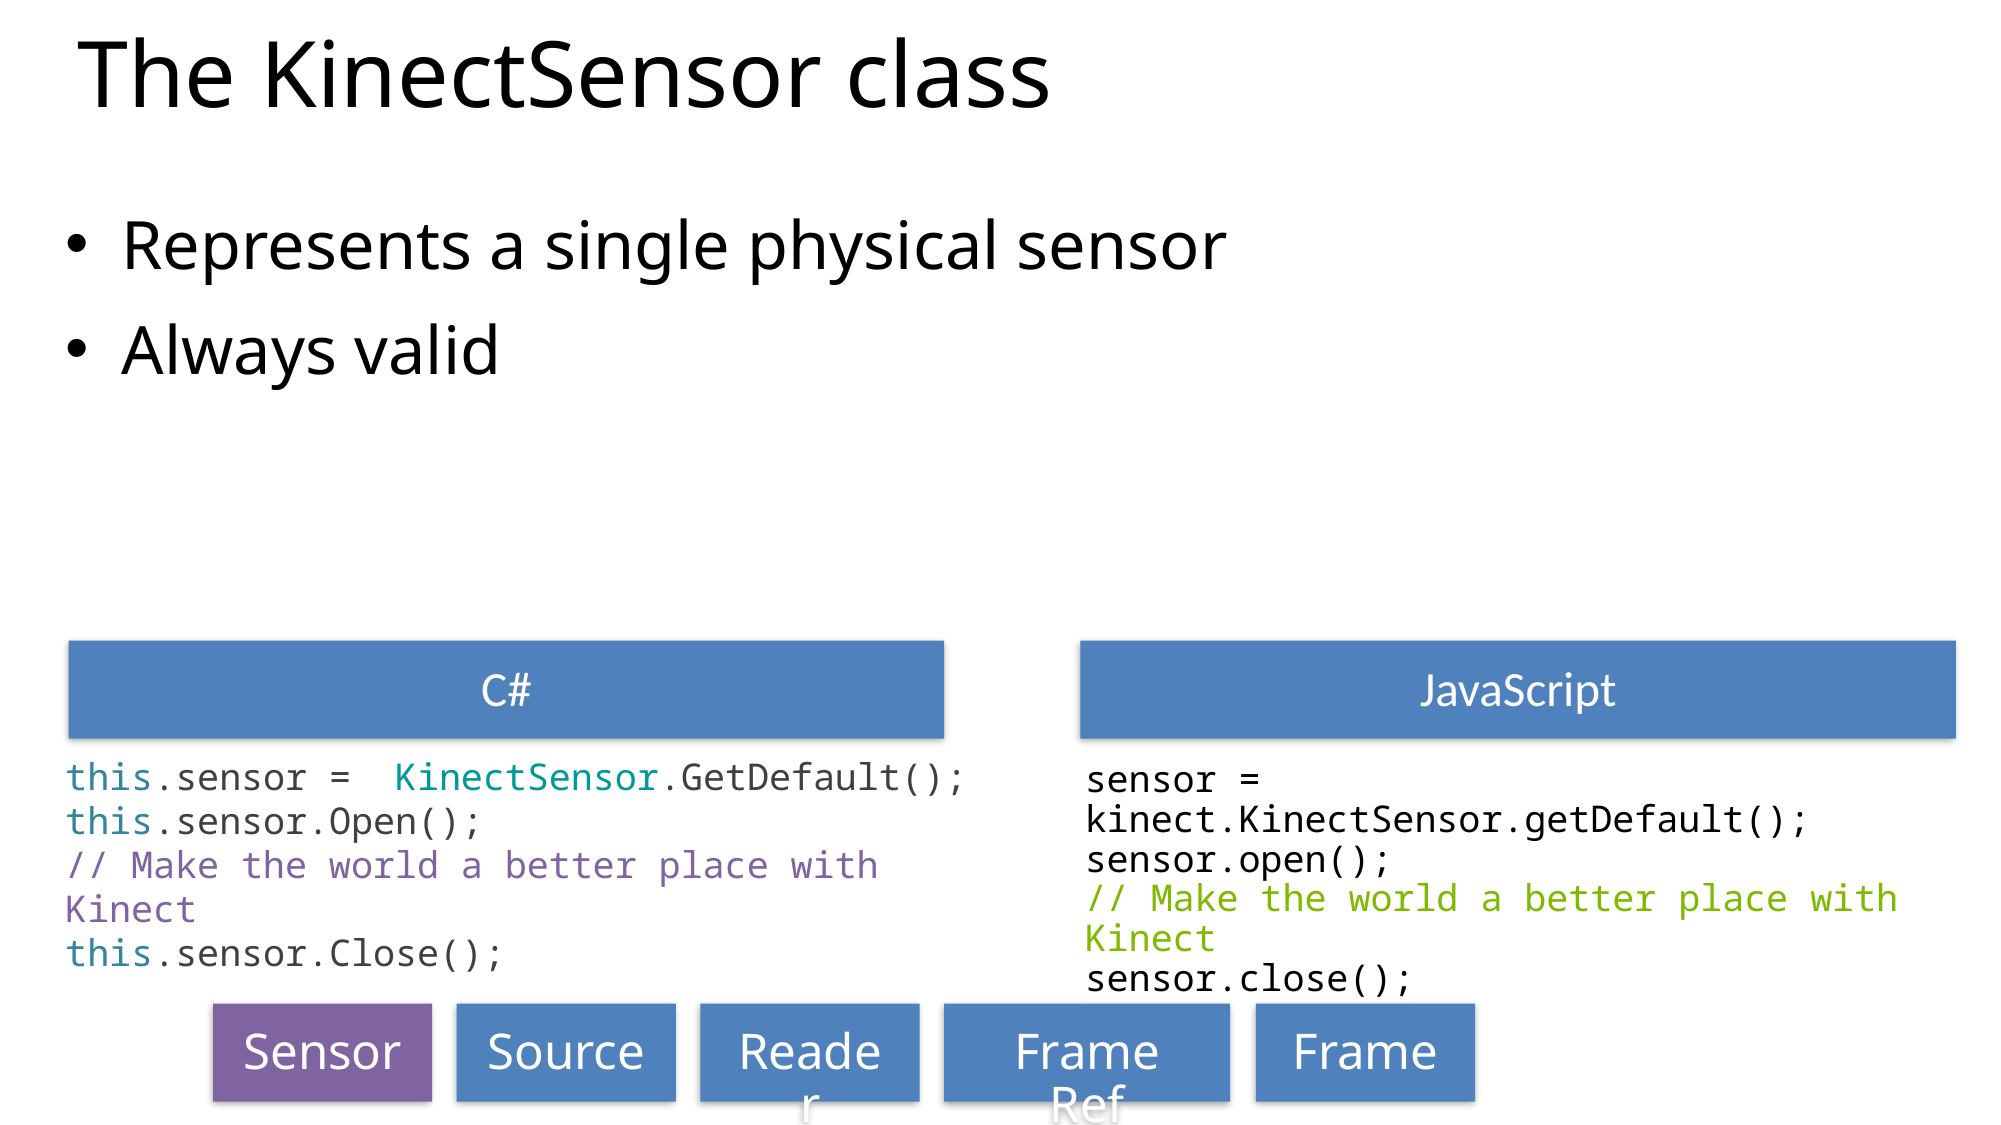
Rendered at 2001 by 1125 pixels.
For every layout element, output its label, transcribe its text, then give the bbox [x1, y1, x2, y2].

list Represents a single physical sensor Always valid [50, 195, 1889, 1038]
title The KinectSensor class [62, 29, 1953, 205]
text_box sensor = kinect.KinectSensor.getDefault(); sensor.open(); // Make the world a better place with Kinect sensor.close(); [1061, 746, 2000, 918]
text_box JavaScript [1080, 640, 1957, 739]
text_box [212, 1003, 1476, 1102]
text_box C# [68, 640, 945, 739]
list this.sensor = KinectSensor.GetDefault(); this.sensor.Open(); // Make the world a better place with Kinect this.sensor.Close(); [50, 746, 1007, 918]
